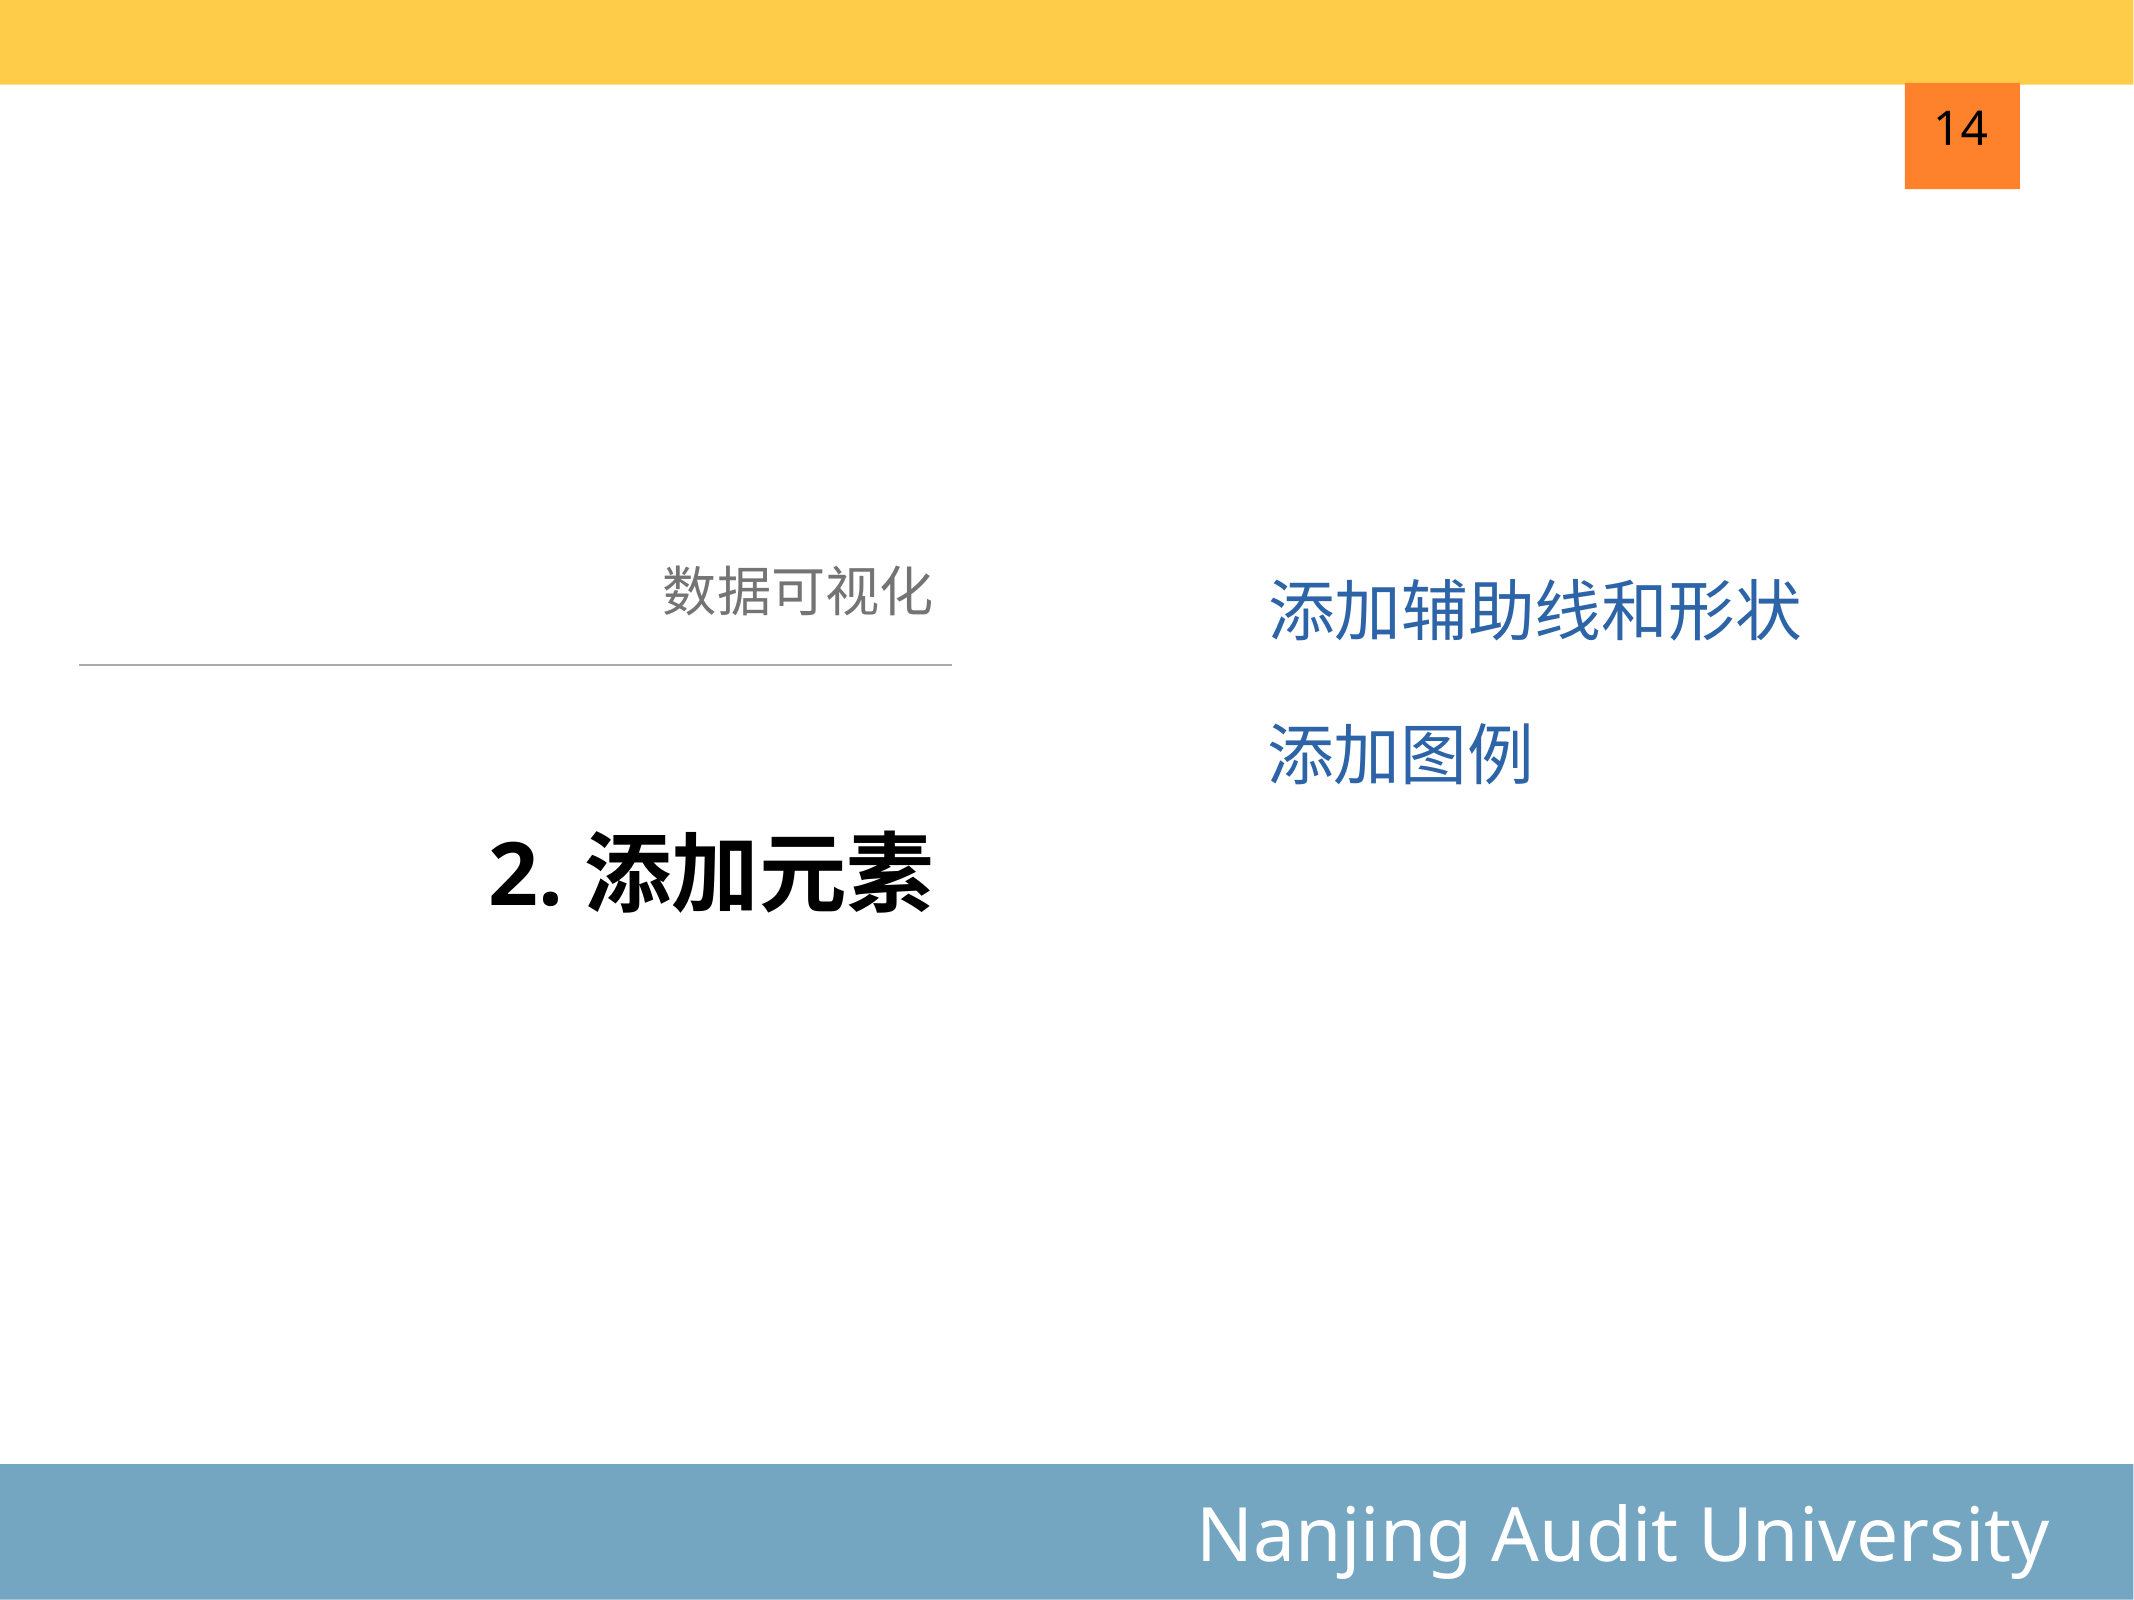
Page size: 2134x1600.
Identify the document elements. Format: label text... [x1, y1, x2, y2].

text_box 添加辅助线和形状 [1259, 560, 1811, 657]
text_box 添加图例 [1258, 704, 1543, 801]
list 数据可视化 [372, 521, 943, 659]
title 2.添加元素 [372, 703, 943, 1039]
slide_number 14 [1923, 96, 1997, 172]
